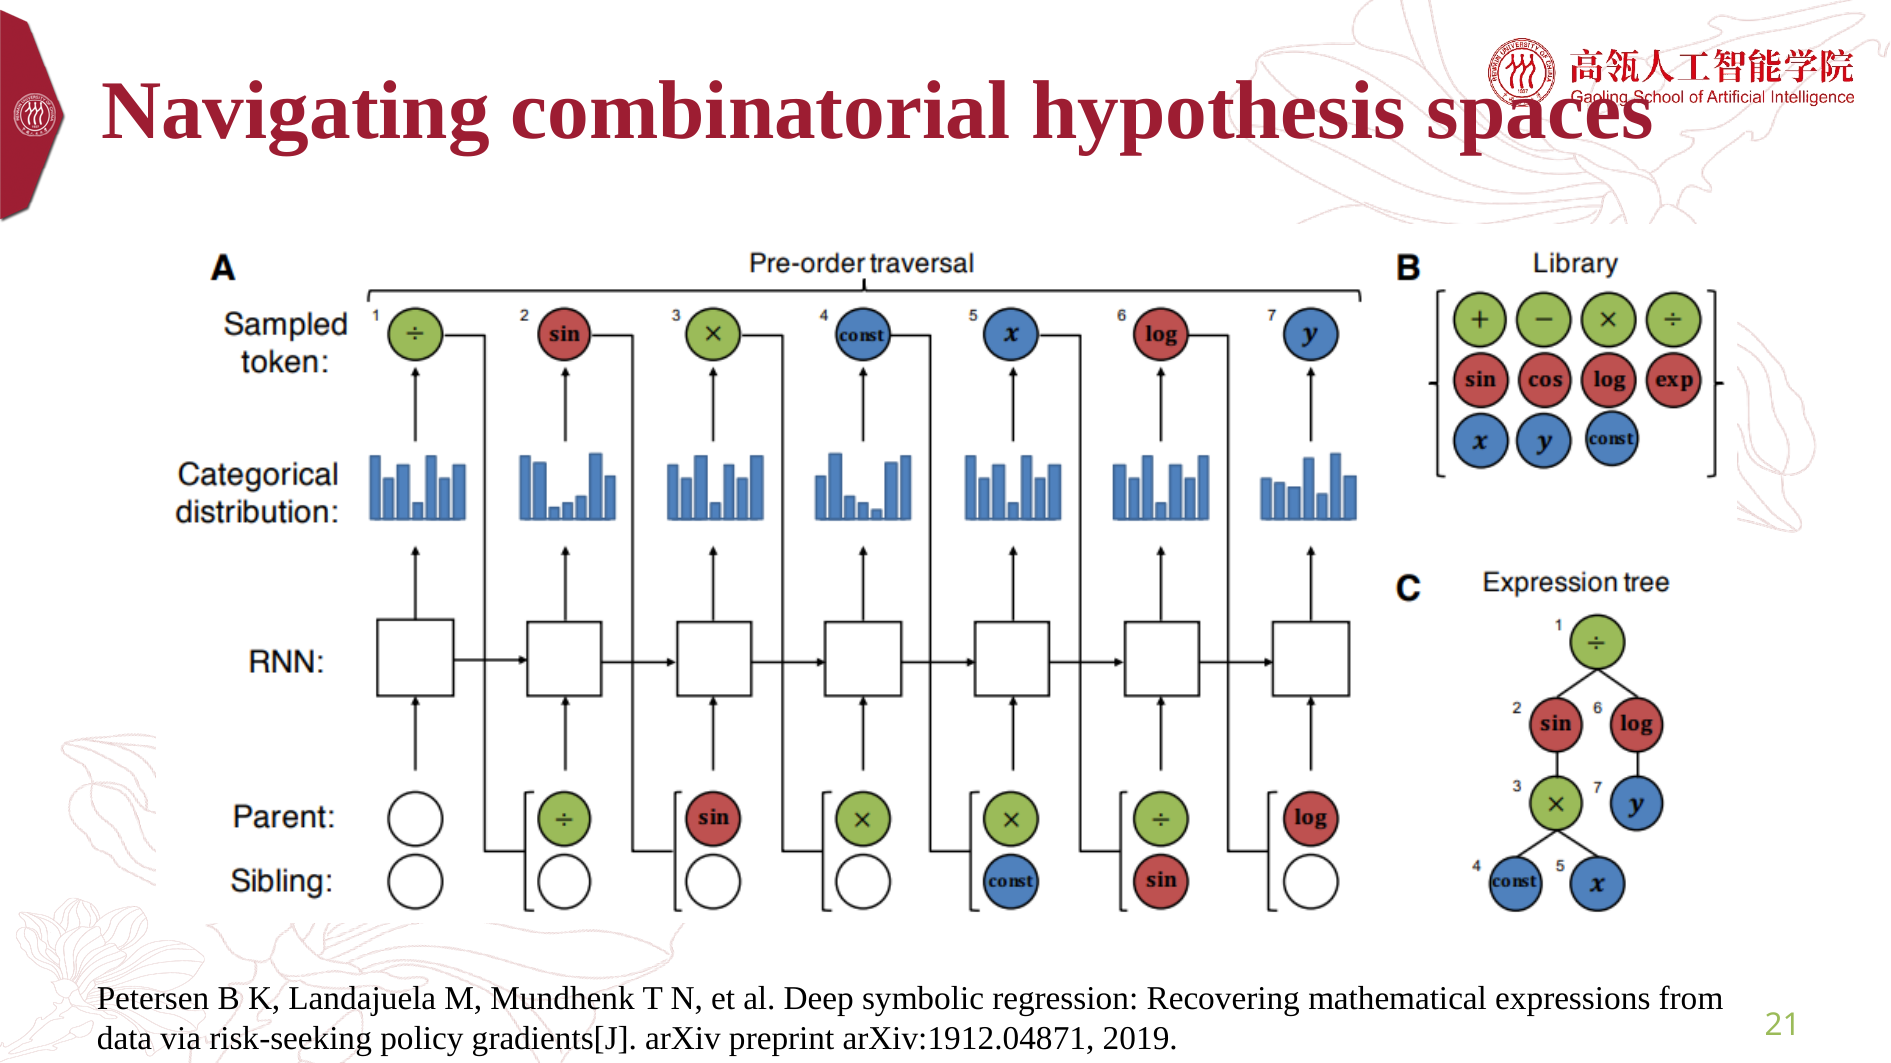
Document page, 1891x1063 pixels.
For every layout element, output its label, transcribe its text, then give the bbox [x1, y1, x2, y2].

picture [1808, 38, 1854, 107]
text_box Petersen B K, Landajuela M, Mundhenk T N, et al. Deep symbolic regression: Recovering mathematical expressions from data via risk-seeking policy gradients[J]. arXiv preprint arXiv:1912.04871, 2019. [82, 968, 1748, 1063]
picture [0, 0, 69, 237]
picture [156, 224, 1737, 924]
title Navigating combinatorial hypothesis spaces [82, 0, 1808, 217]
